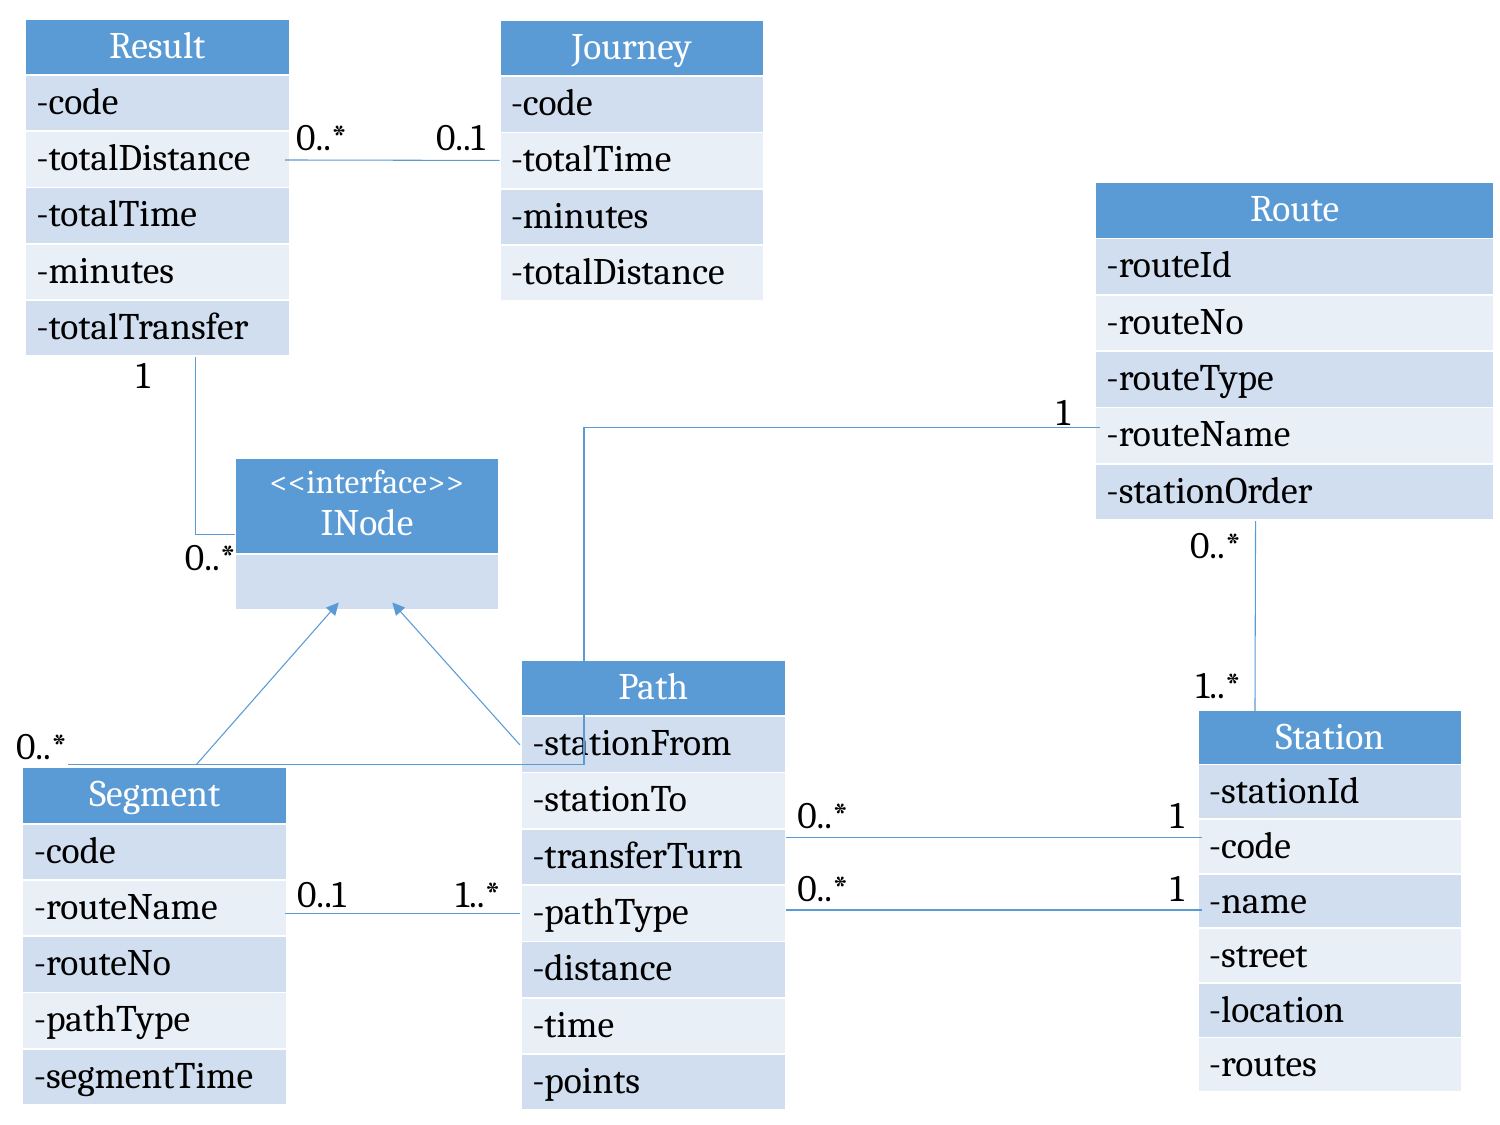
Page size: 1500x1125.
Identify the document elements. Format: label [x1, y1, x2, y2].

table_cell [501, 77, 763, 132]
table_cell [501, 190, 763, 244]
table_header [1096, 183, 1493, 238]
table_cell [1199, 820, 1461, 873]
table_cell [501, 133, 763, 188]
text_box [1, 380, 1101, 775]
table_cell [23, 993, 286, 1048]
table_cell [522, 773, 785, 828]
table_cell [1096, 296, 1493, 350]
table_cell [26, 245, 289, 299]
table_cell [26, 188, 289, 243]
table_cell [522, 765, 785, 772]
table_cell [26, 76, 289, 130]
text_box [781, 783, 1203, 844]
table_header [1199, 711, 1461, 764]
table_cell [26, 301, 289, 355]
table_cell [23, 937, 286, 992]
text_box [281, 106, 500, 166]
text_box [121, 357, 165, 404]
table_cell [1096, 352, 1493, 407]
text_box [1175, 519, 1257, 715]
table_header [26, 20, 289, 74]
text_box [781, 856, 1203, 917]
table_cell [1096, 408, 1493, 463]
table_cell [23, 881, 286, 935]
table_cell [1101, 465, 1493, 519]
table_cell [23, 1050, 286, 1104]
table_cell [1199, 984, 1461, 1037]
table_cell [522, 886, 785, 941]
table_cell [522, 1055, 785, 1109]
table_header [23, 768, 286, 823]
table_cell [1199, 1038, 1461, 1091]
table_cell [23, 825, 286, 879]
table_cell [1199, 765, 1461, 818]
table_cell [1199, 875, 1461, 927]
text_box [282, 862, 520, 922]
table_cell [1096, 239, 1493, 294]
table_cell [26, 132, 289, 187]
table_header [501, 21, 763, 75]
table_cell [522, 830, 785, 884]
table_cell [522, 999, 785, 1053]
table_cell [522, 942, 785, 997]
table_cell [1199, 929, 1461, 982]
table_cell [501, 246, 763, 300]
